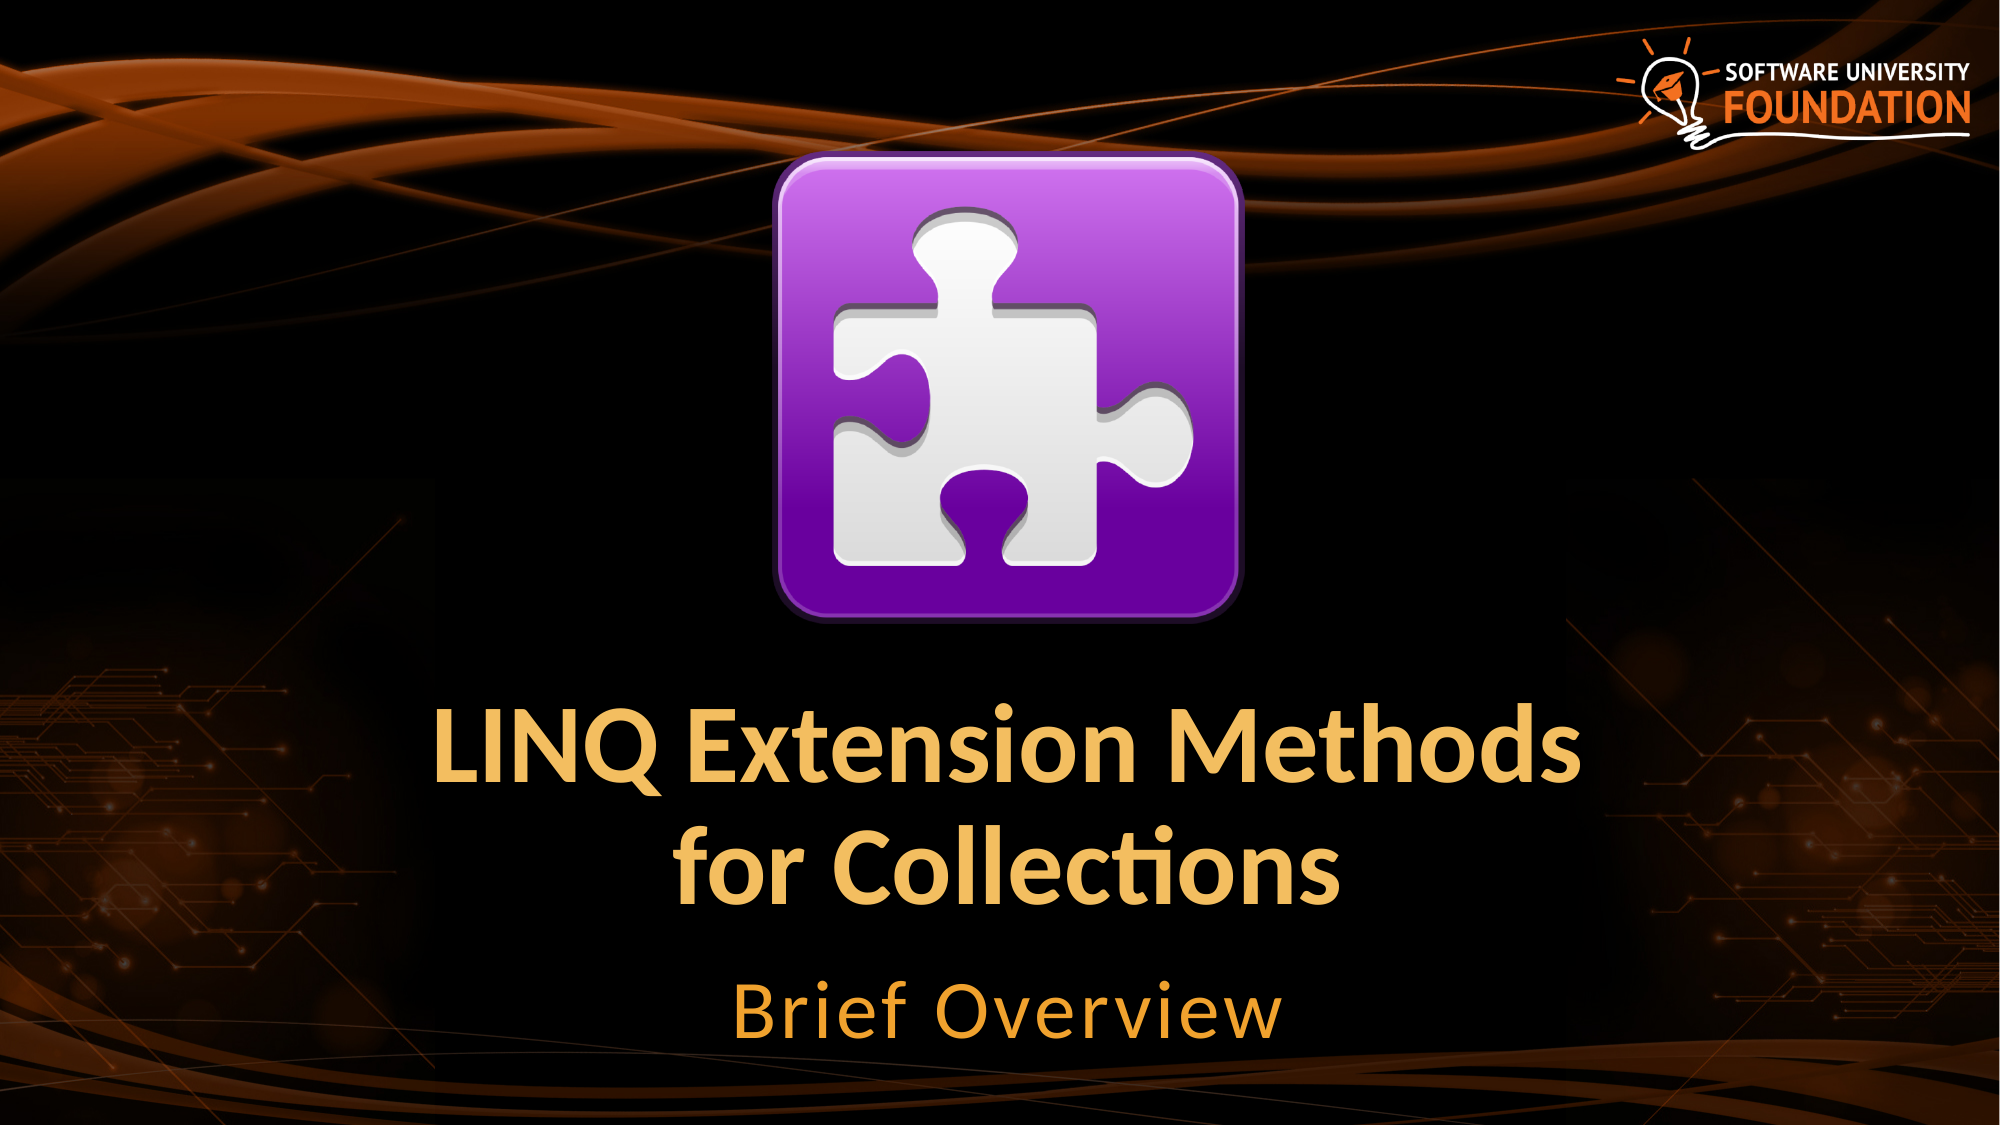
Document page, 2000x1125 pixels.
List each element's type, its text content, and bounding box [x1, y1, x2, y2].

title LINQ Extension Methods for Collections [141, 650, 1875, 935]
picture [0, 0, 2000, 1125]
list Brief Overview [141, 944, 1875, 1057]
